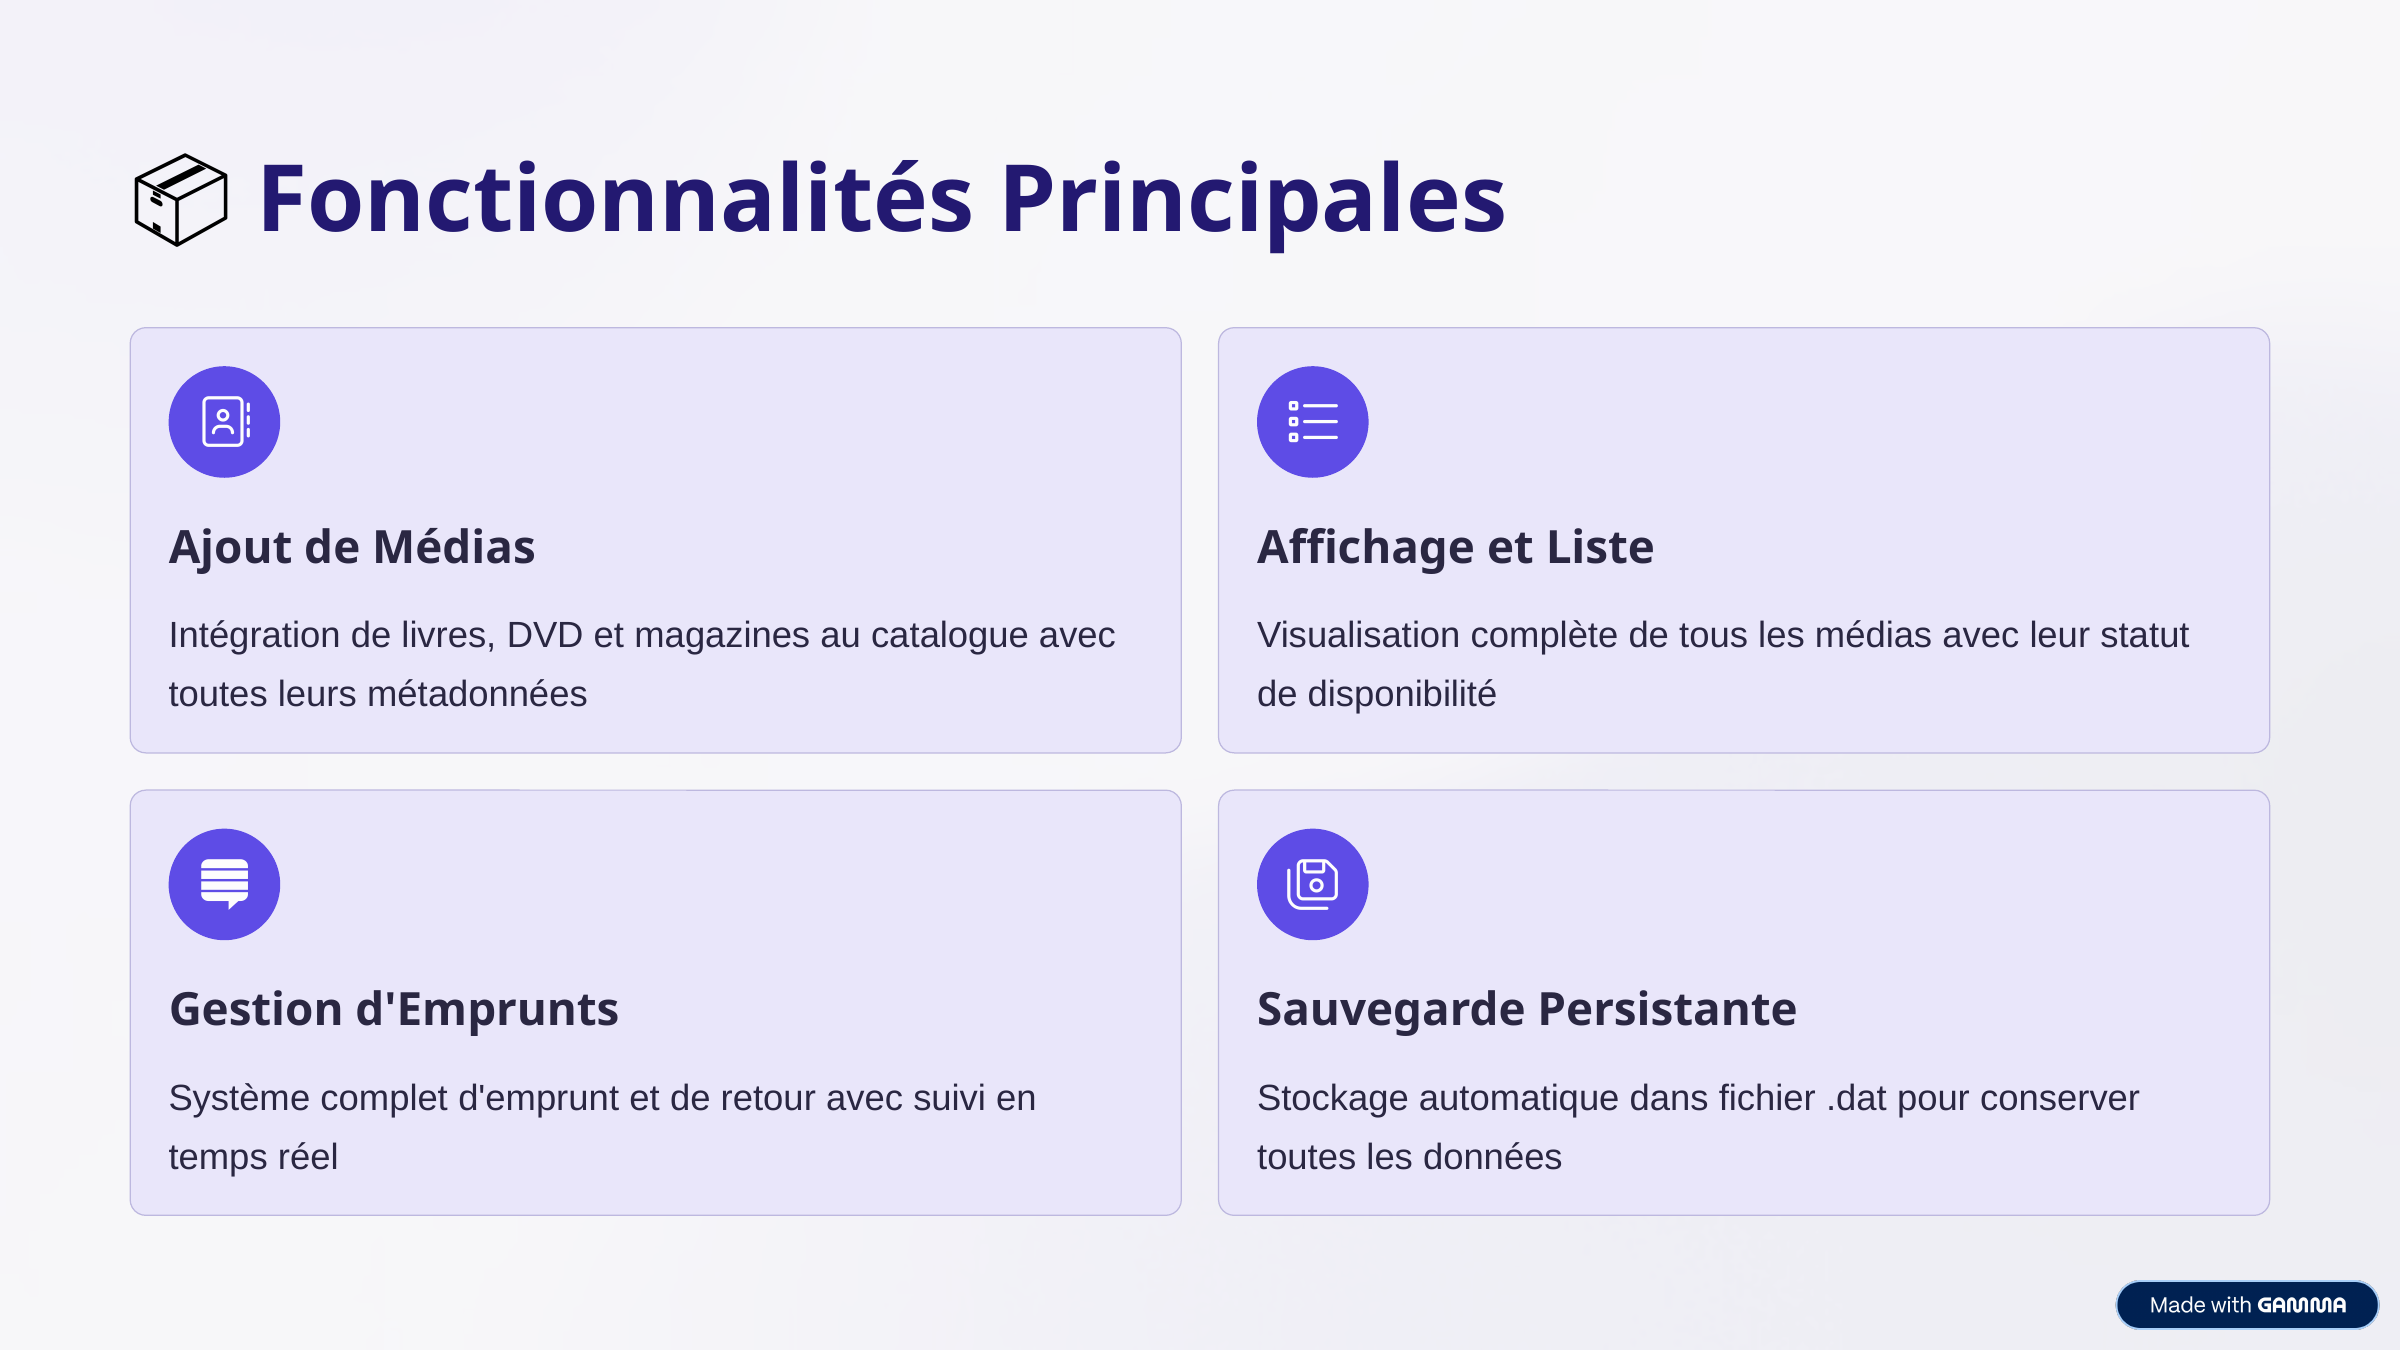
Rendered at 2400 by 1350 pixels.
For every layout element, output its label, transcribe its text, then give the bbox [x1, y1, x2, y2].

text_box Sauvegarde Persistante [1256, 977, 1776, 1036]
text_box Visualisation complète de tous les médias avec leur statut de disponibilité [1257, 595, 2232, 715]
picture [1287, 396, 1338, 447]
text_box [1218, 327, 2270, 753]
text_box [1218, 790, 2270, 1216]
text_box 📦 Fonctionnalités Principales [130, 134, 1441, 254]
text_box [168, 828, 281, 941]
text_box [168, 366, 281, 478]
text_box [1257, 366, 1369, 478]
text_box Ajout de Médias [168, 515, 634, 574]
text_box [130, 327, 1182, 753]
text_box Système complet d'emprunt et de retour avec suivi en temps réel [168, 1057, 1143, 1177]
text_box [1257, 828, 1369, 941]
picture [2106, 1271, 2389, 1339]
picture [1287, 859, 1338, 910]
picture [199, 396, 250, 447]
text_box Affichage et Liste [1257, 515, 1723, 574]
picture [199, 859, 250, 910]
text_box Intégration de livres, DVD et magazines au catalogue avec toutes leurs métadonnées [168, 595, 1143, 715]
text_box Gestion d'Emprunts [168, 977, 634, 1036]
text_box [130, 790, 1182, 1216]
text_box Stockage automatique dans fichier .dat pour conserver toutes les données [1257, 1057, 2232, 1177]
